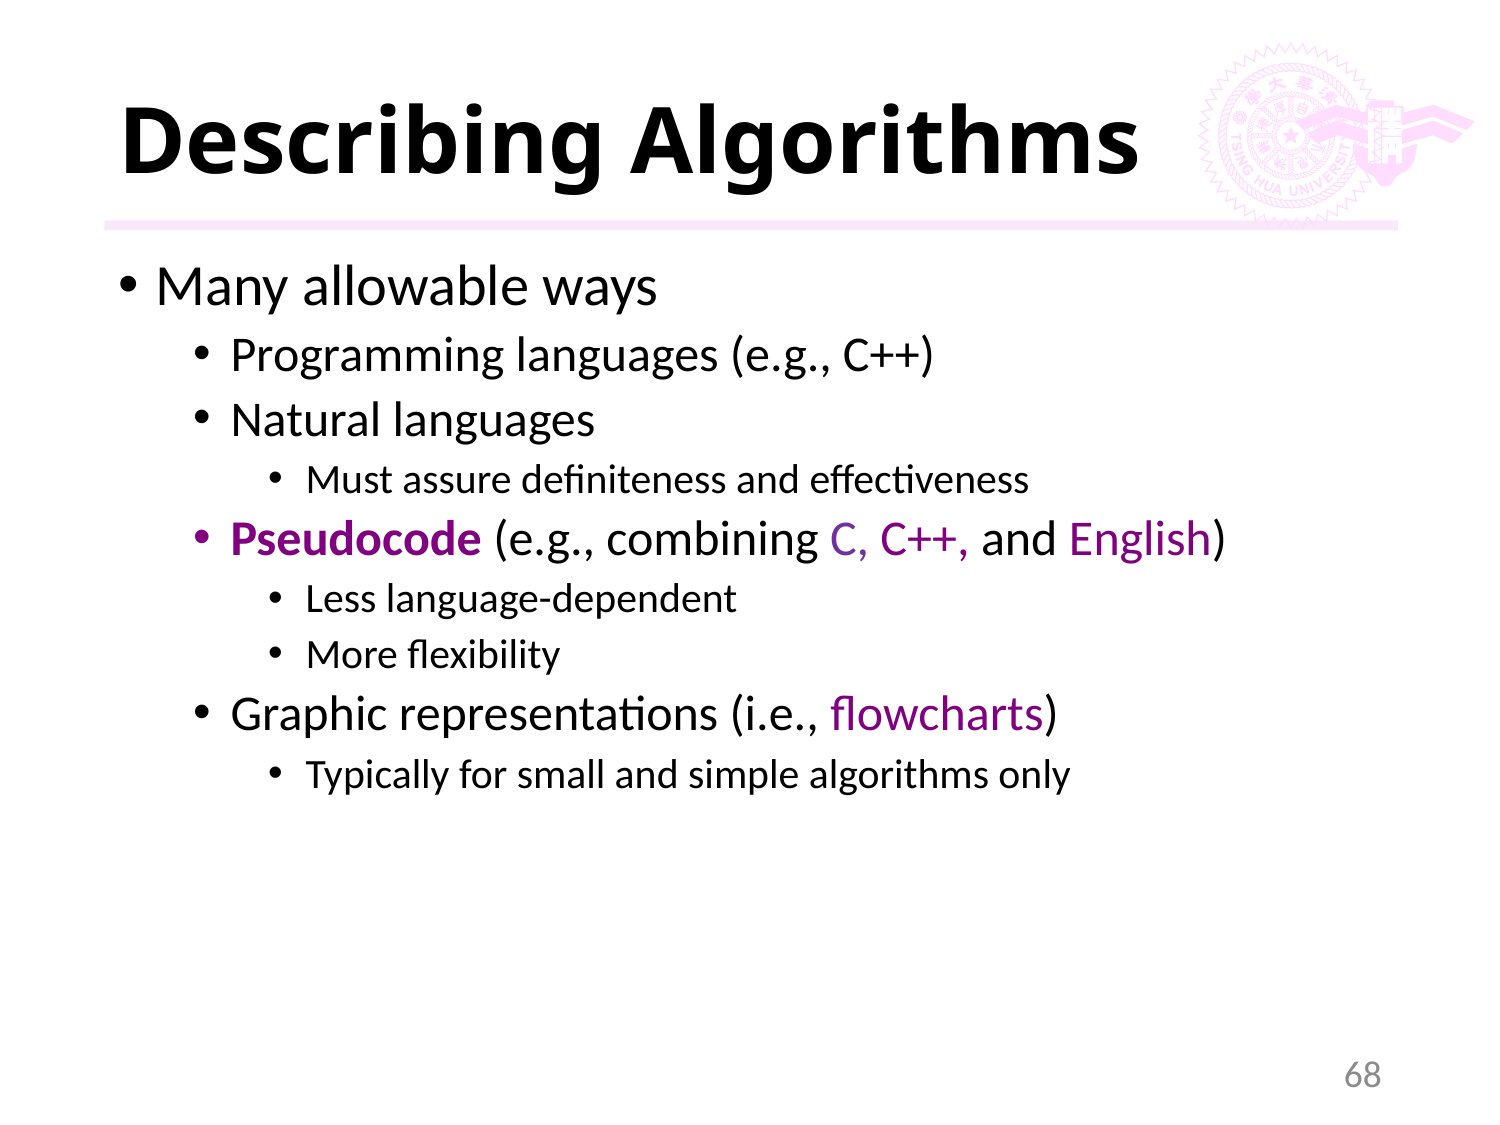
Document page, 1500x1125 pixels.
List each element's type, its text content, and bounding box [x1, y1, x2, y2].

slide_number 68 [1059, 1042, 1397, 1103]
list Many allowable ways Programming languages (e.g., C++) Natural languages Must assure definiteness and effectiveness Pseudocode (e.g., combining C, C++, and English) Less language-dependent More flexibility Graphic representations (i.e., flowcharts) Typically for small and simple algorithms only [103, 247, 1397, 1014]
title Describing Algorithms [103, 59, 1397, 228]
